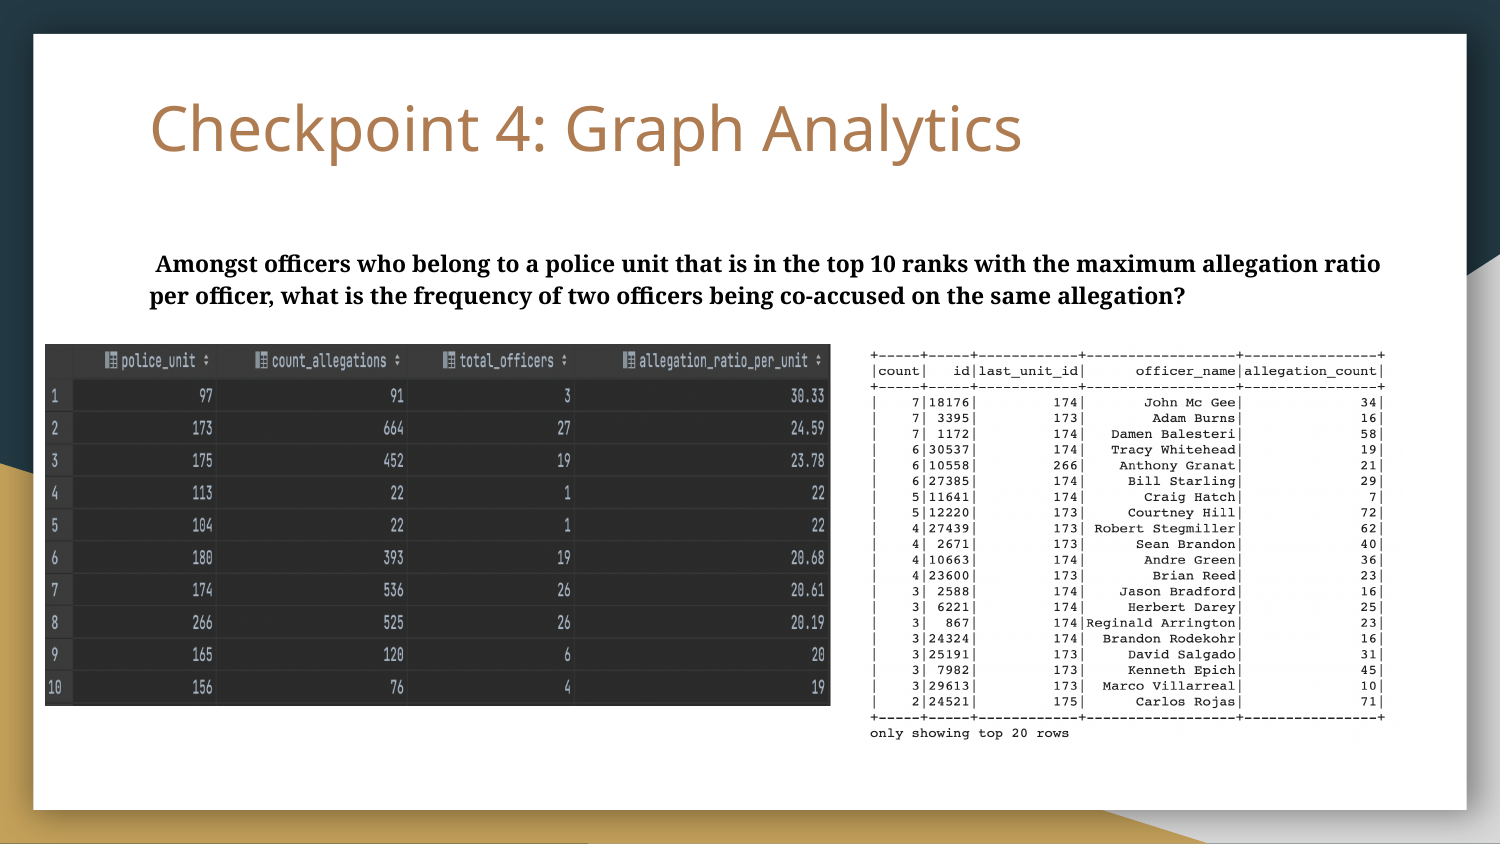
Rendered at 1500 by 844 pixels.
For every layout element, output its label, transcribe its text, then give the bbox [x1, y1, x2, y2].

title Checkpoint 4: Graph Analytics [134, 73, 1366, 230]
picture [45, 343, 832, 706]
picture [864, 343, 1403, 746]
list Amongst officers who belong to a police unit that is in the top 10 ranks with the maximum allegation ratio per officer, what is the frequency of two officers being co-accused on the same allegation? [134, 230, 1403, 393]
